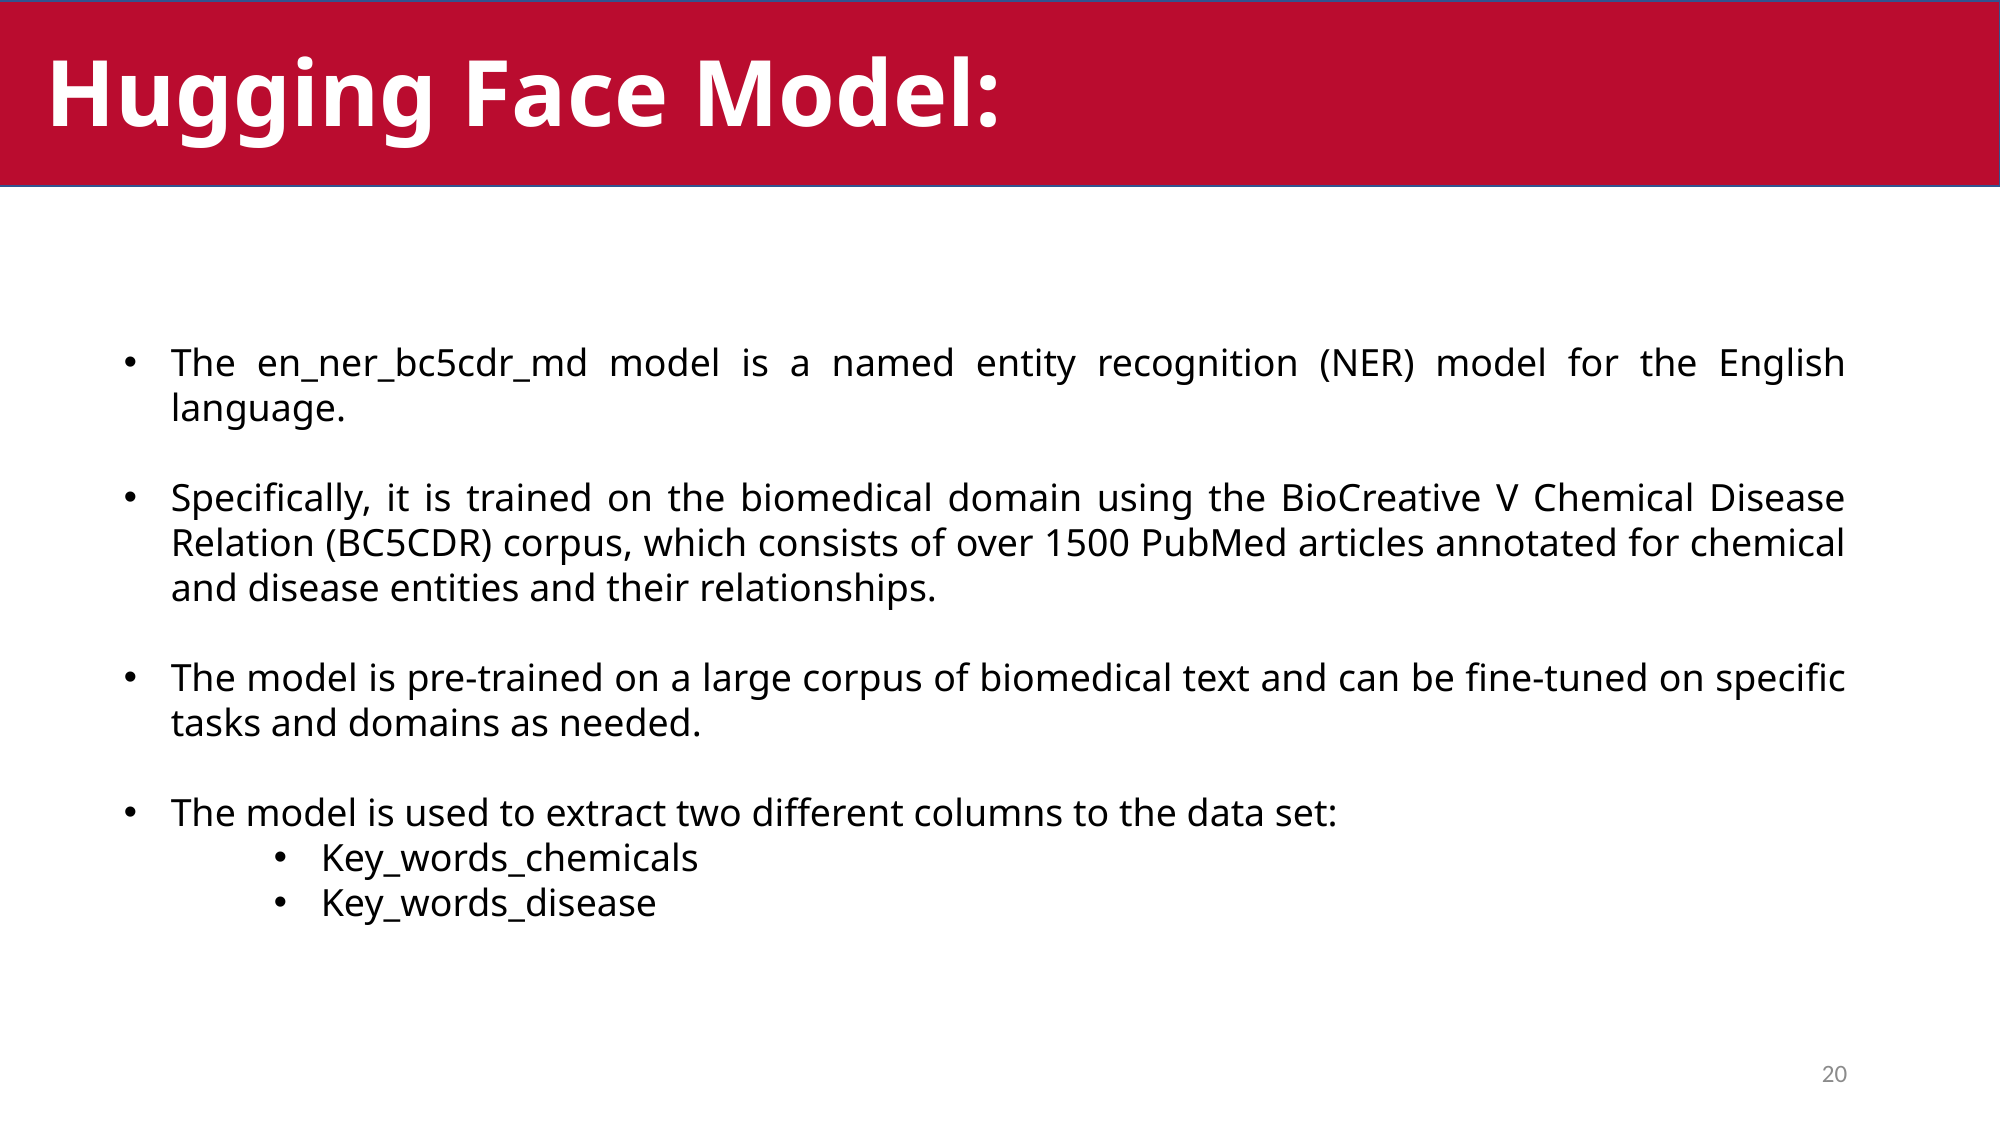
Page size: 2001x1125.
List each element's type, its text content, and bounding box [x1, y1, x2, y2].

text_box Hugging Face Model: [30, 39, 1756, 174]
slide_number 21 [1412, 1042, 1863, 1103]
text_box [0, 0, 2000, 187]
text_box The en_ner_bc5cdr_md model is a named entity recognition (NER) model for the English language. Specifically, it is trained on the biomedical domain using the BioCreative V Chemical Disease Relation (BC5CDR) corpus, which consists of over 1500 PubMed articles annotated for chemical and disease entities and their relationships. The model is pre-trained on a large corpus of biomedical text and can be fine-tuned on specific tasks and domains as needed. The model is used to extract two different columns to the data set: Key_words_chemicals Key_words_disease [108, 331, 1863, 999]
